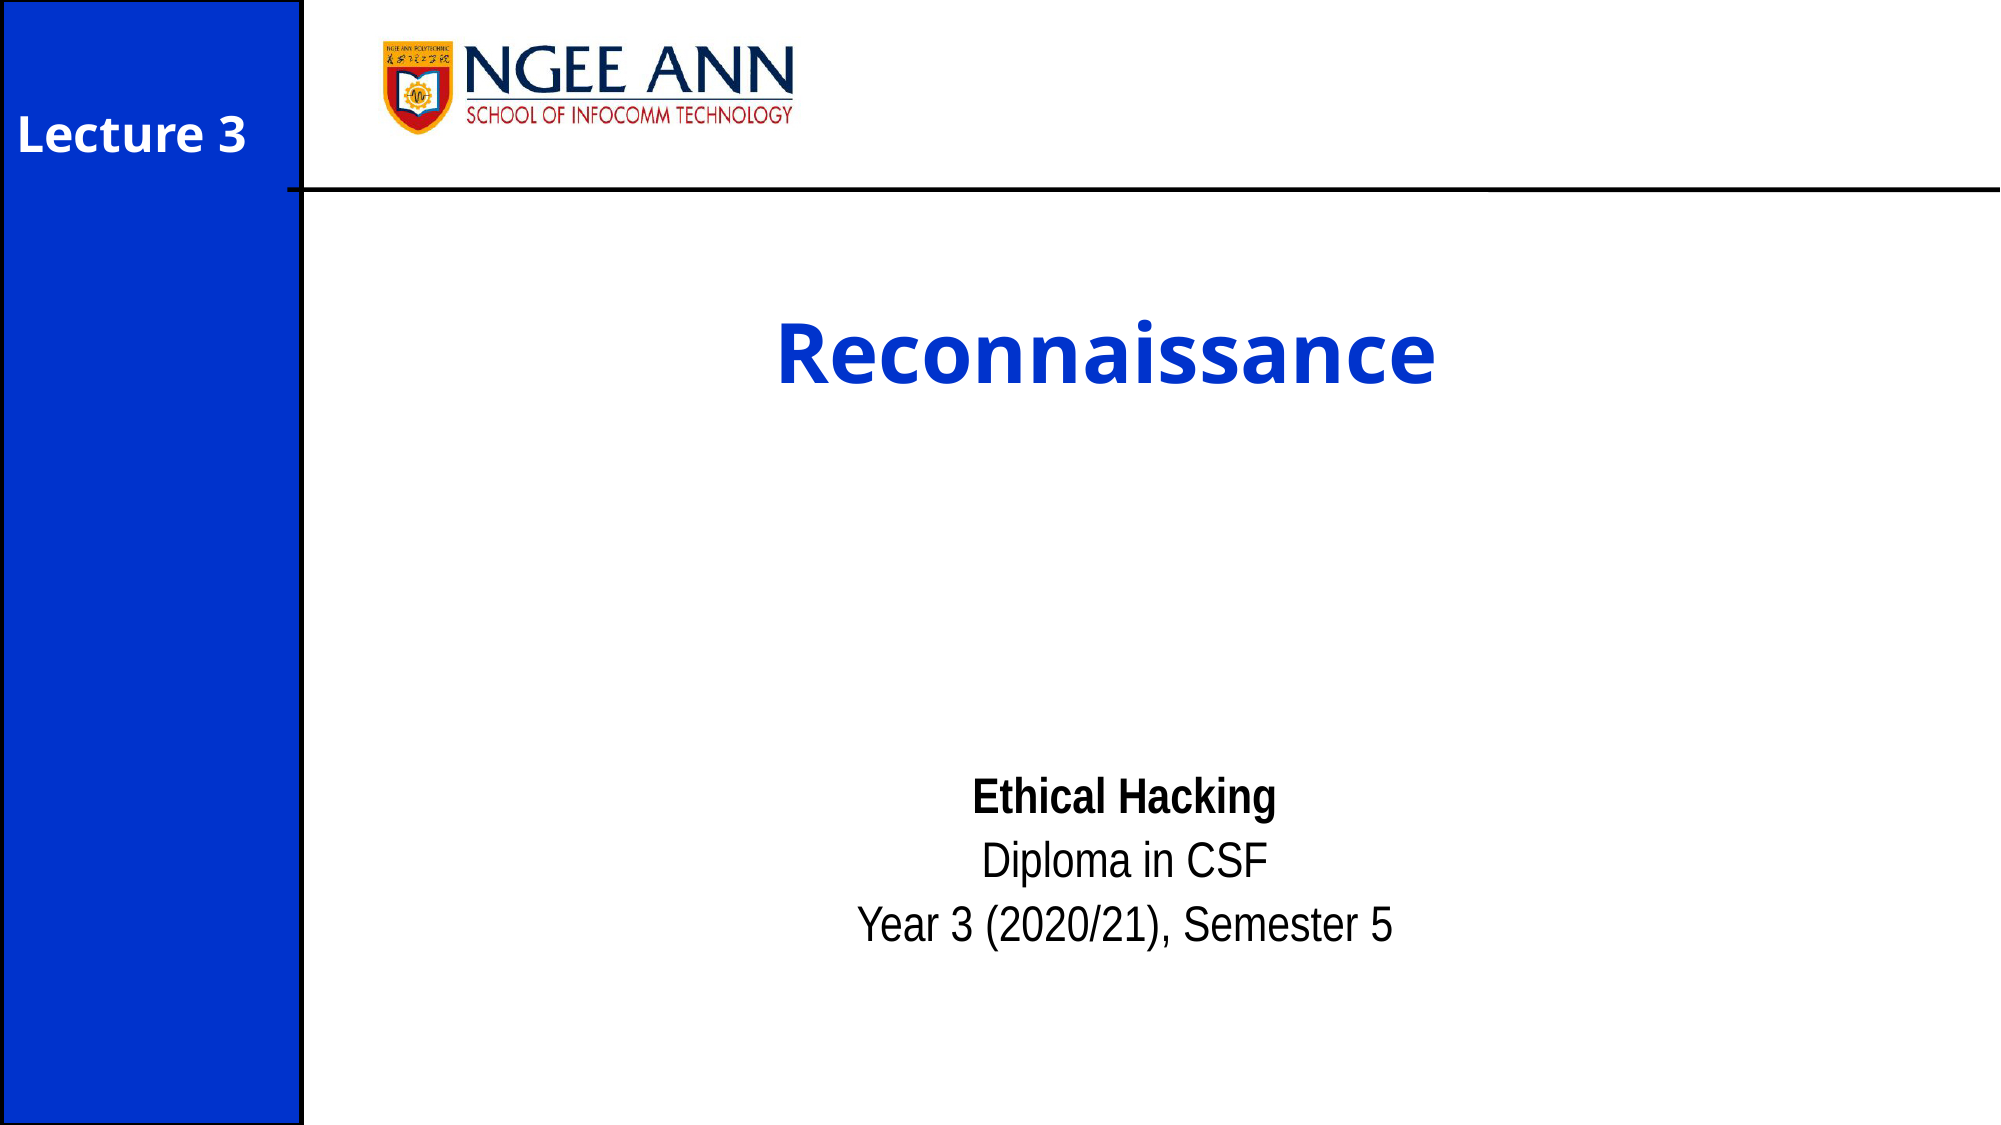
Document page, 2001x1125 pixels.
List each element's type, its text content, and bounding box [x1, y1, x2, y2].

text_box Lecture 3 [1, 95, 288, 171]
text_box [1, 0, 302, 1125]
text_box Ethical Hacking Diploma in CSF Year 3 (2020/21), Semester 5 [674, 762, 1575, 975]
picture [337, 1, 838, 174]
subtitle Reconnaissance [662, 262, 1550, 550]
